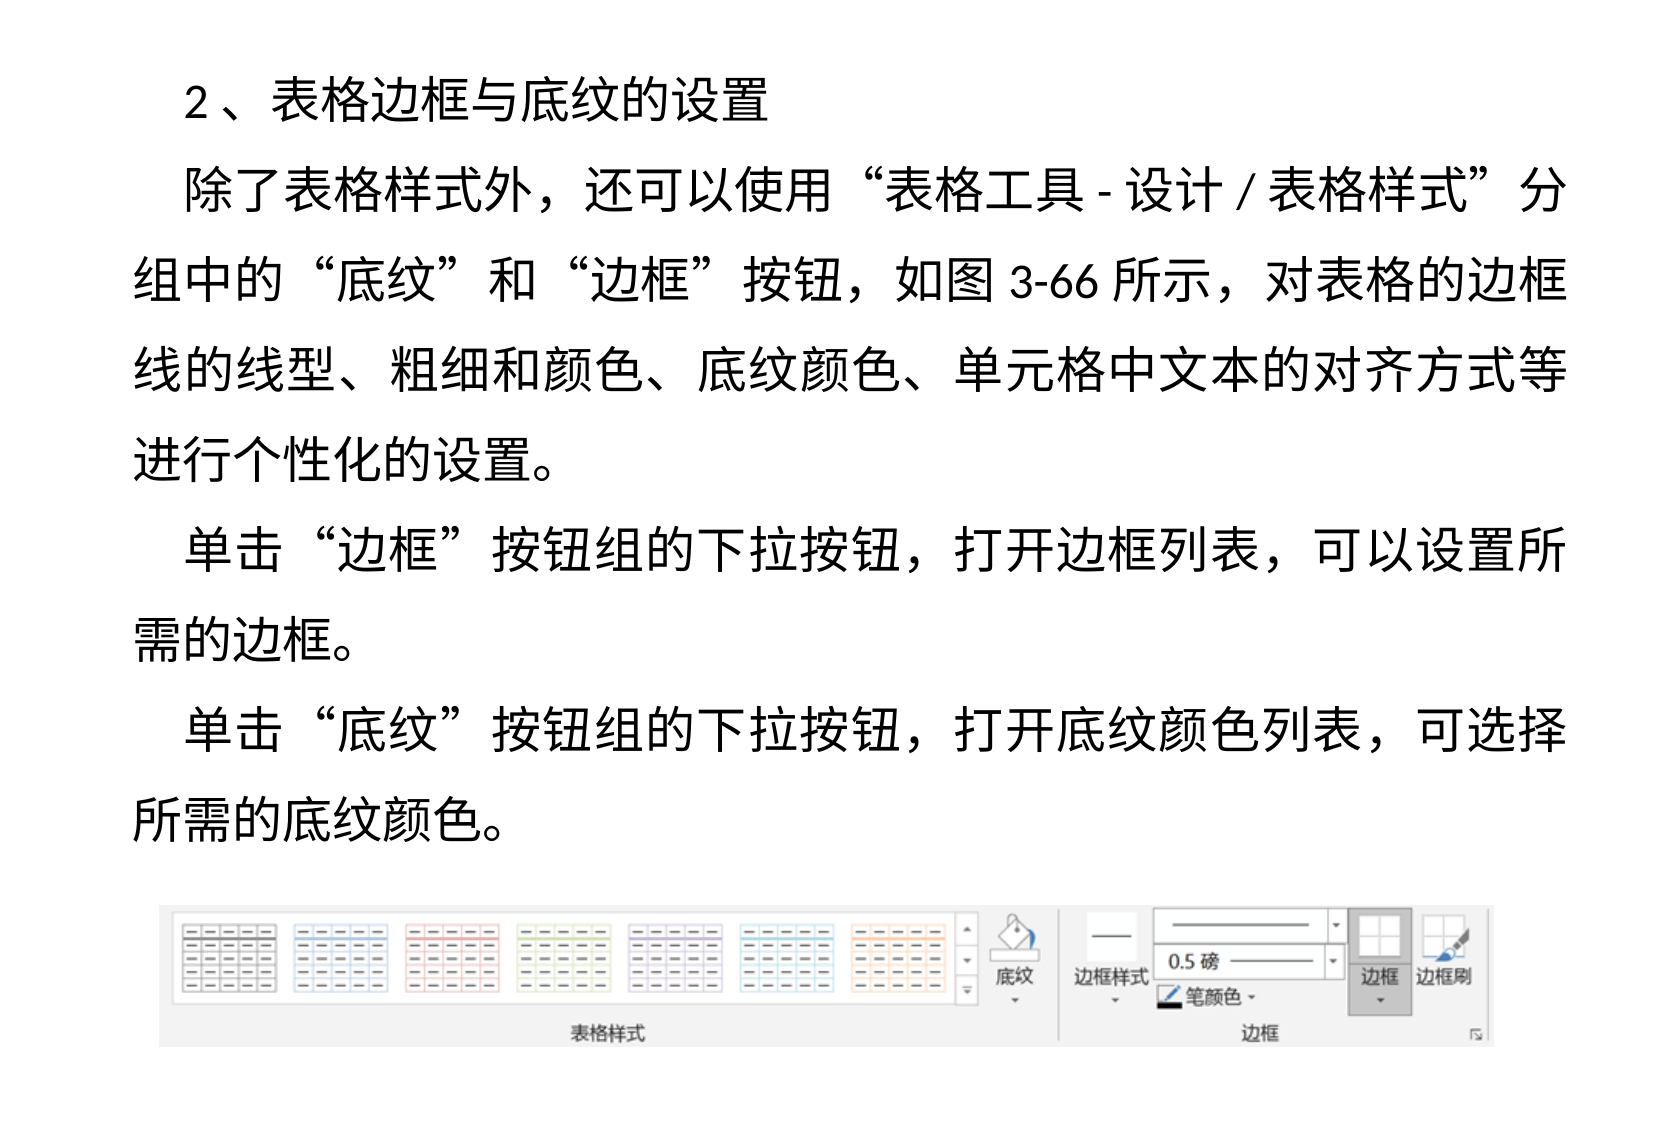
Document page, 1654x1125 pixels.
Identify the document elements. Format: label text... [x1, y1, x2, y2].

picture [159, 904, 1495, 1047]
text_box 2、表格边框与底纹的设置 除了表格样式外，还可以使用“表格工具-设计/表格样式”分组中的“底纹”和“边框”按钮，如图3-66所示，对表格的边框线的线型、粗细和颜色、底纹颜色、单元格中文本的对齐方式等进行个性化的设置。 单击“边框”按钮组的下拉按钮，打开边框列表，可以设置所需的边框。 单击“底纹”按钮组的下拉按钮，打开底纹颜色列表，可选择所需的底纹颜色。 [118, 30, 1583, 856]
